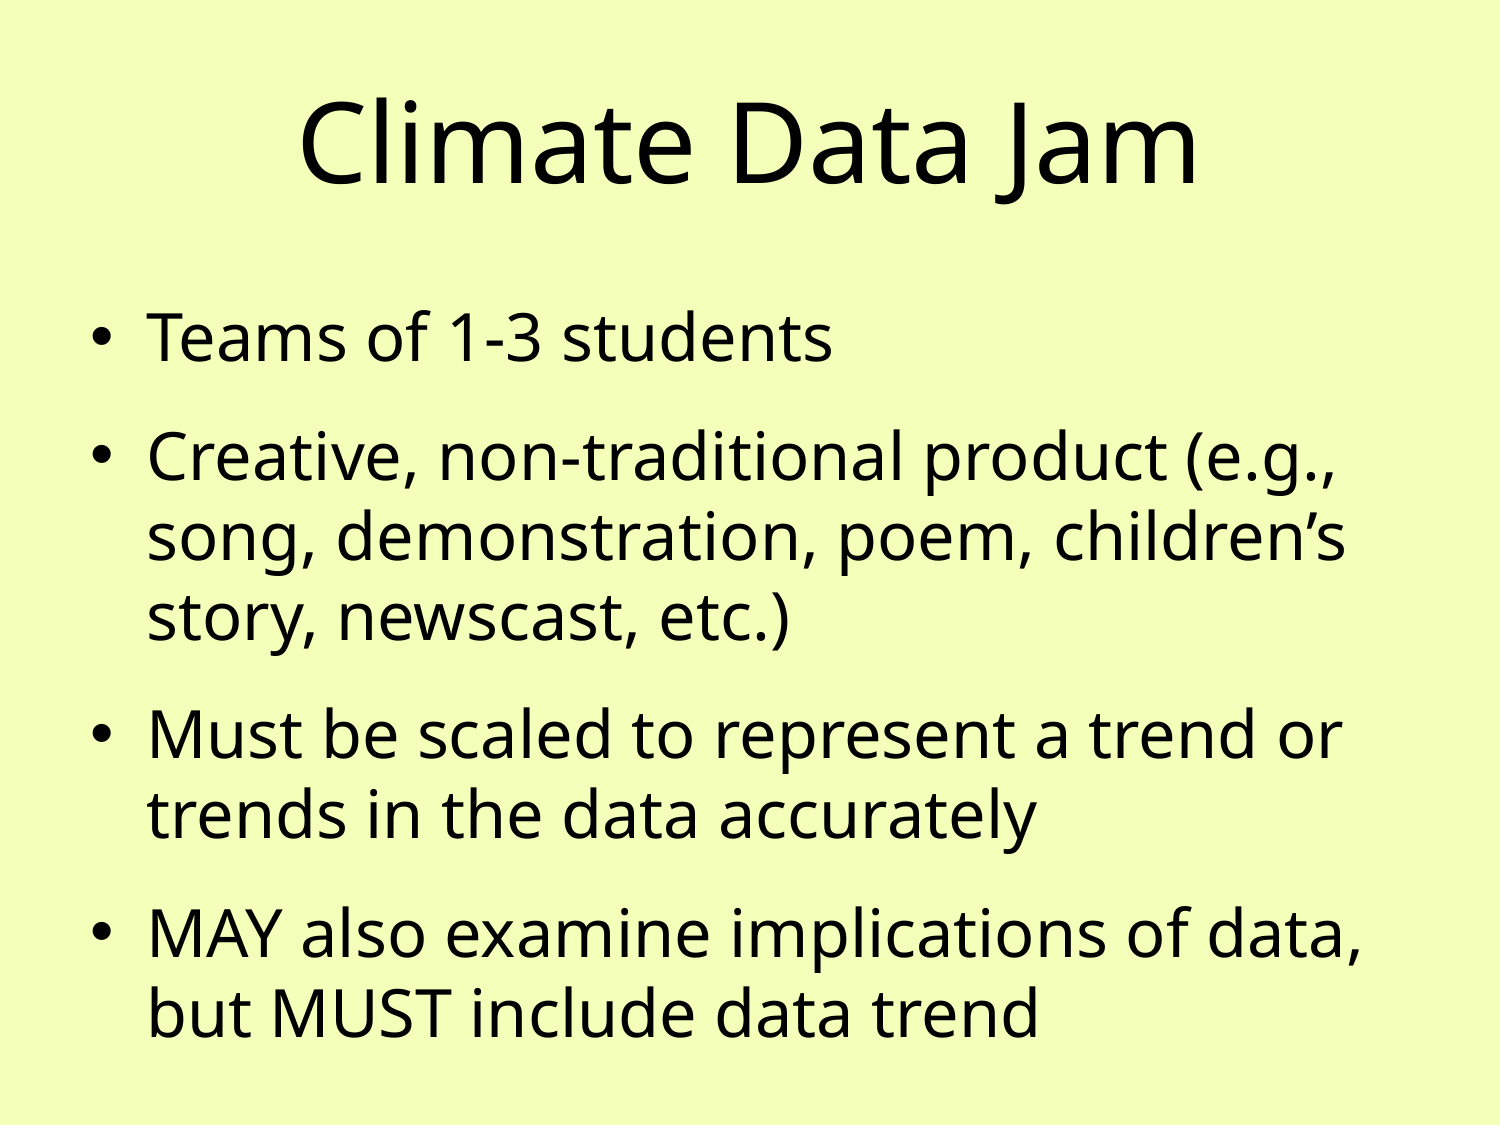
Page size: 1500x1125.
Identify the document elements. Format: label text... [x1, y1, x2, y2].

title Climate Data Jam [75, 45, 1425, 233]
list Teams of 1-3 students Creative, non-traditional product (e.g., song, demonstration, poem, children’s story, newscast, etc.) Must be scaled to represent a trend or trends in the data accurately MAY also examine implications of data, but MUST include data trend [75, 287, 1425, 1075]
